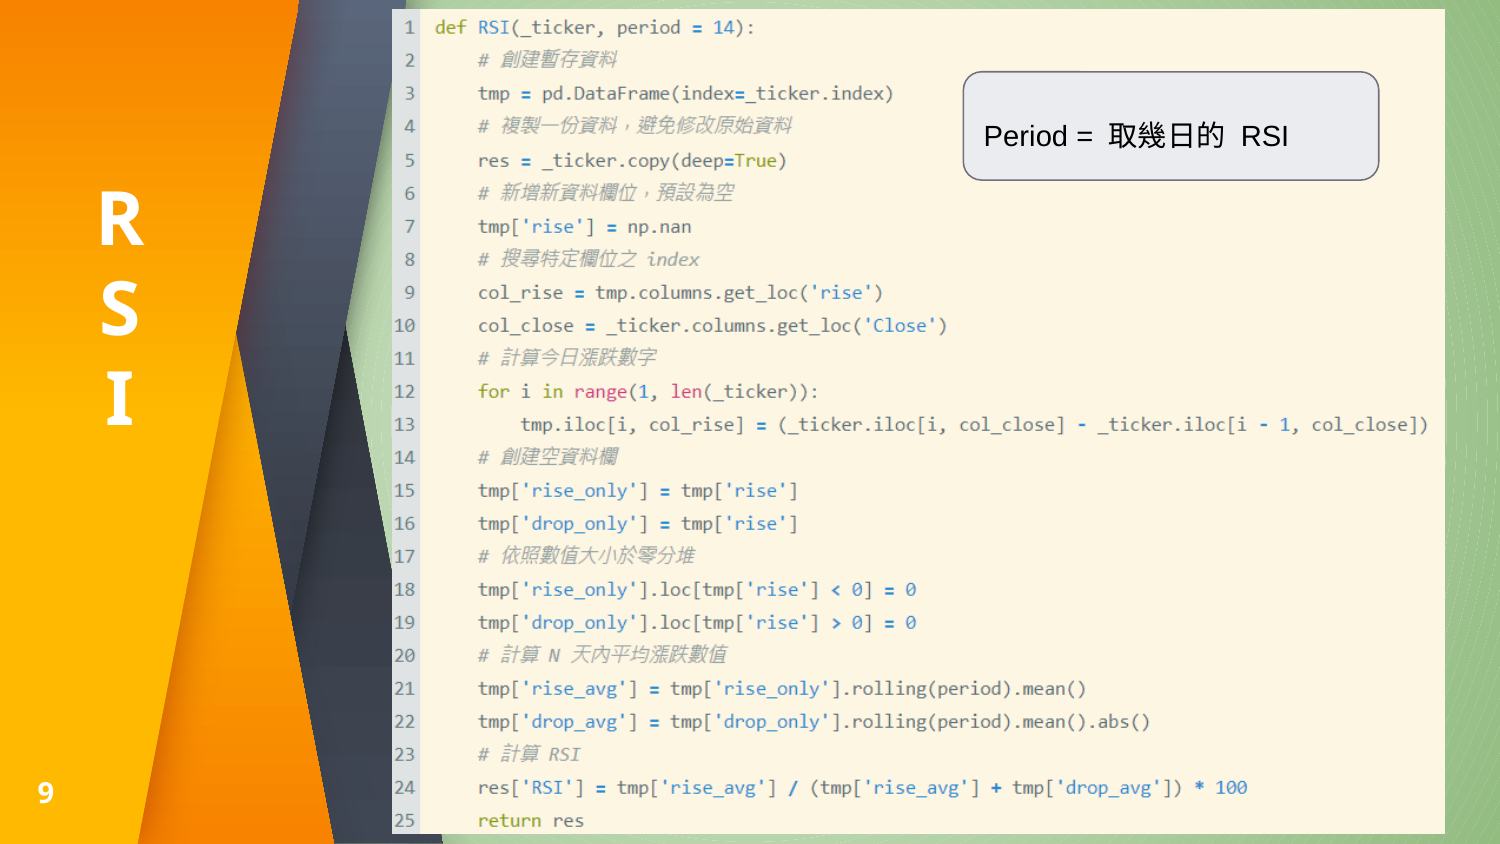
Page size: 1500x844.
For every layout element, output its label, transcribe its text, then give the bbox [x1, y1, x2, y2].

text_box RSI [74, 154, 166, 455]
picture [392, 9, 1446, 834]
slide_number 9 [37, 774, 99, 816]
